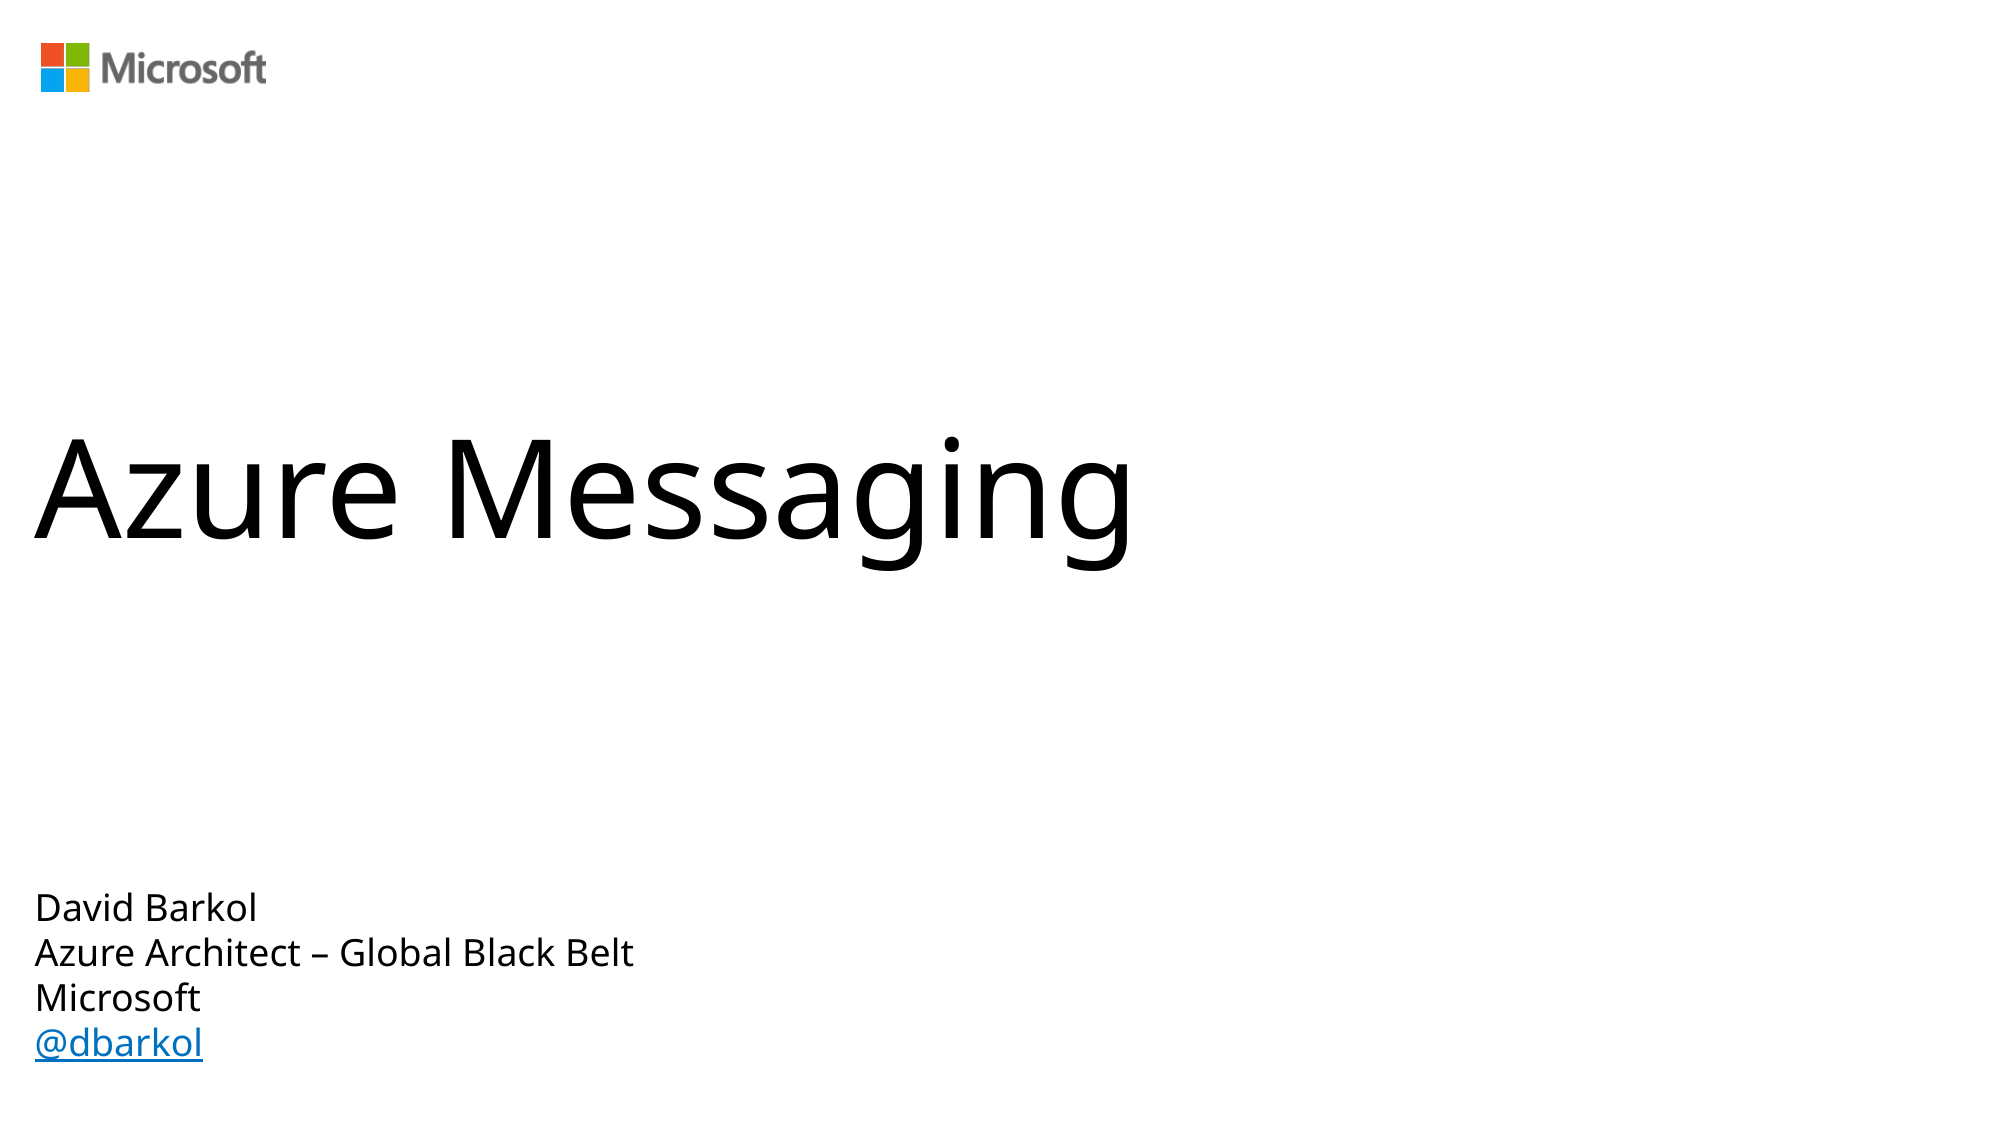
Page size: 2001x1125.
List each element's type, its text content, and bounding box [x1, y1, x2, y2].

picture [40, 43, 266, 92]
title Azure Messaging [19, 184, 1890, 576]
subtitle David Barkol Azure Architect – Global Black Belt Microsoft @dbarkol [19, 876, 1520, 1083]
